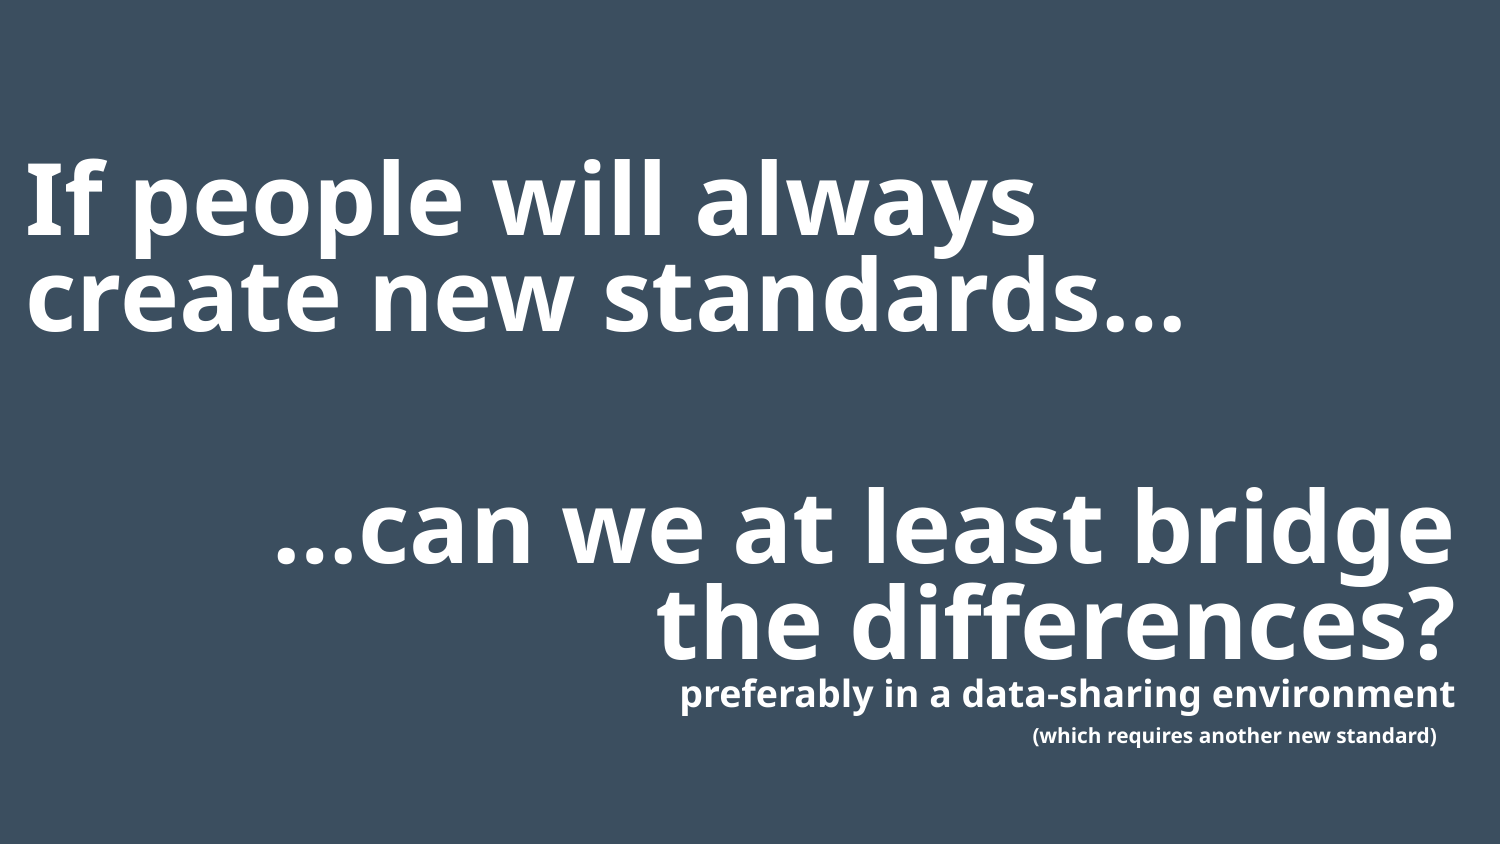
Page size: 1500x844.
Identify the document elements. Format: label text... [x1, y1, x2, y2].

text_box …can we at least bridge the differences? preferably in a data-sharing environment (which requires another new standard) [137, 475, 1472, 762]
title If people will always create new standards… [10, 111, 1345, 399]
